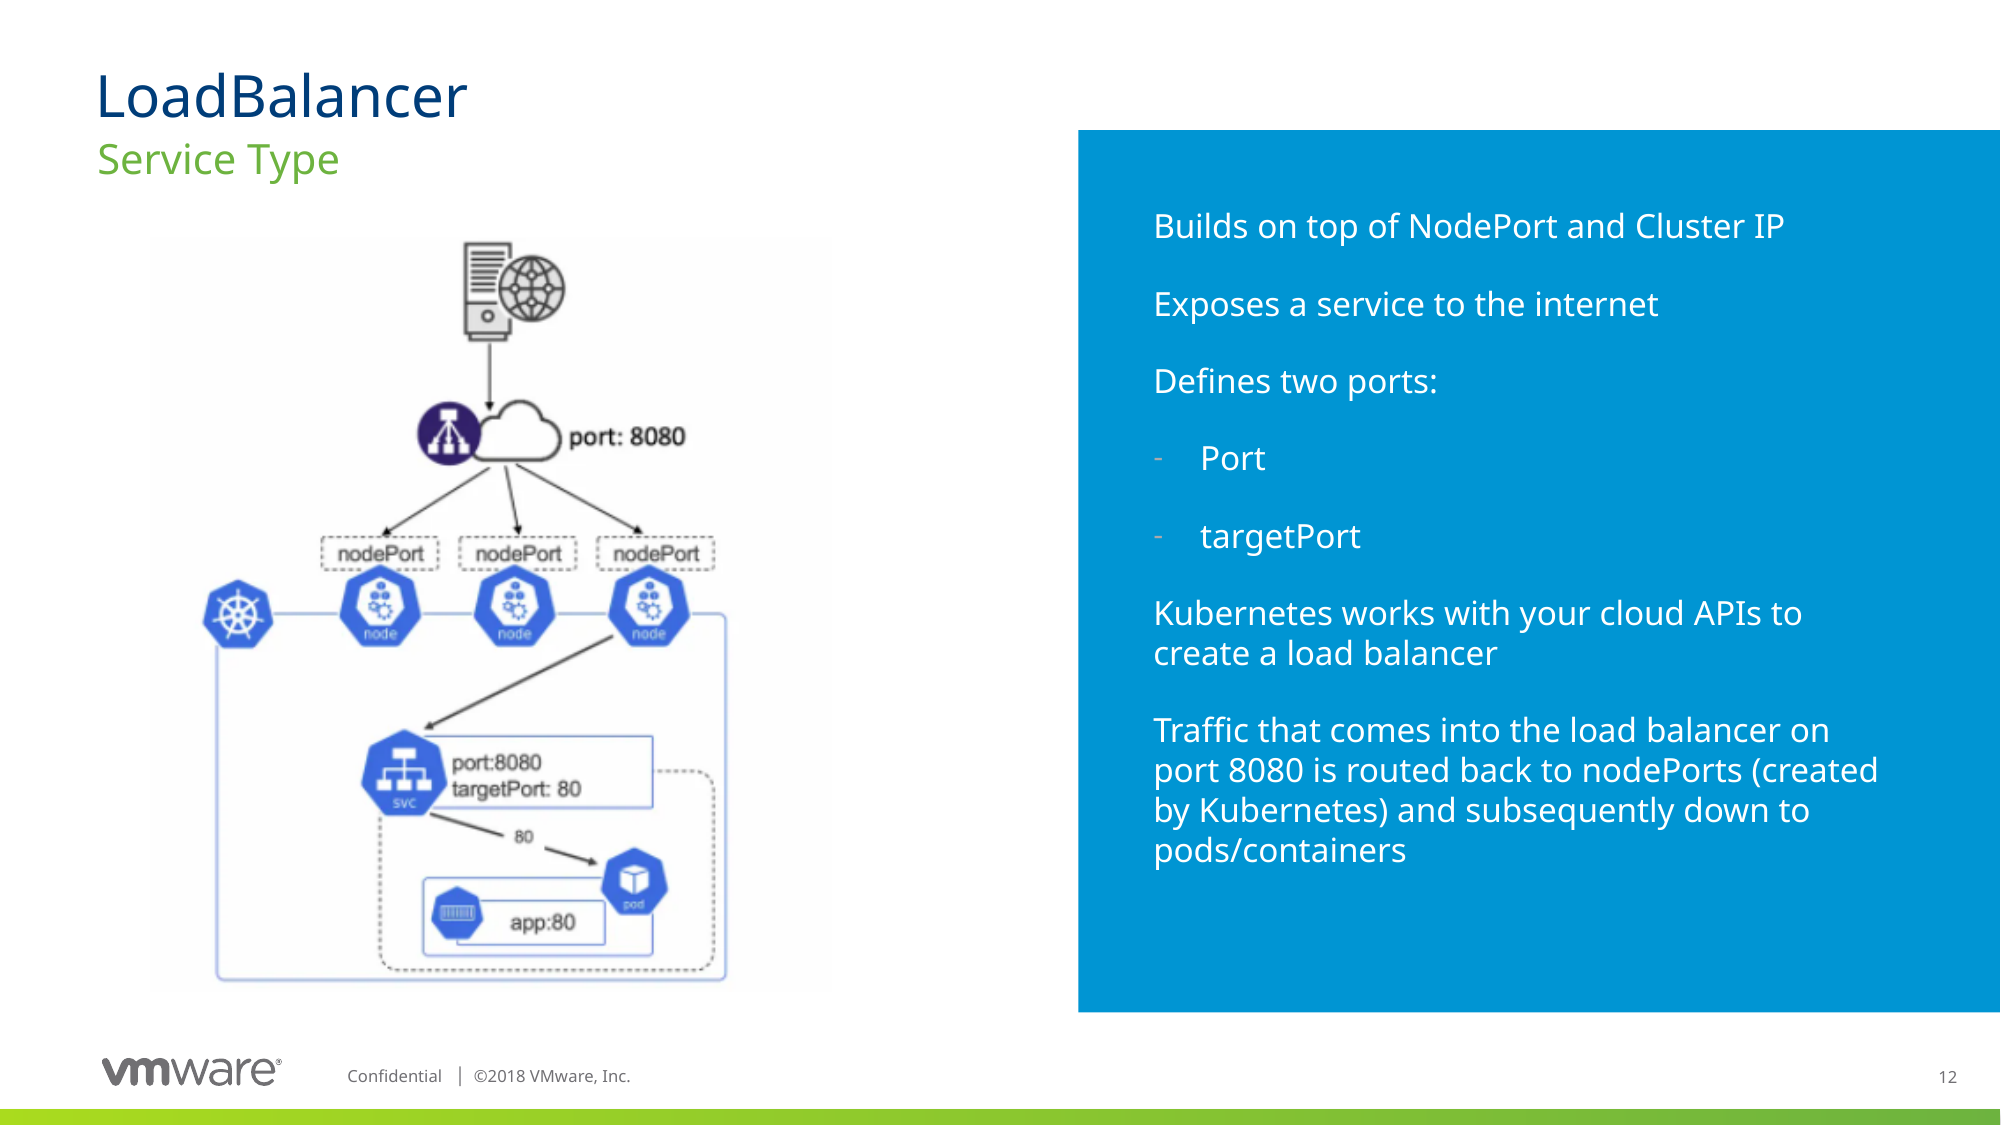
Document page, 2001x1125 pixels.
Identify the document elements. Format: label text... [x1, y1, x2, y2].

list Builds on top of NodePort and Cluster IP Exposes a service to the internet Defines two ports: Port targetPort Kubernetes works with your cloud APIs to create a load balancer Traffic that comes into the load balancer on port 8080 is routed back to nodePorts (created by Kubernetes) and subsequently down to pods/containers [1078, 130, 2000, 1013]
subtitle Service Type [97, 133, 1078, 174]
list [149, 222, 832, 992]
title LoadBalancer [95, 67, 1901, 131]
